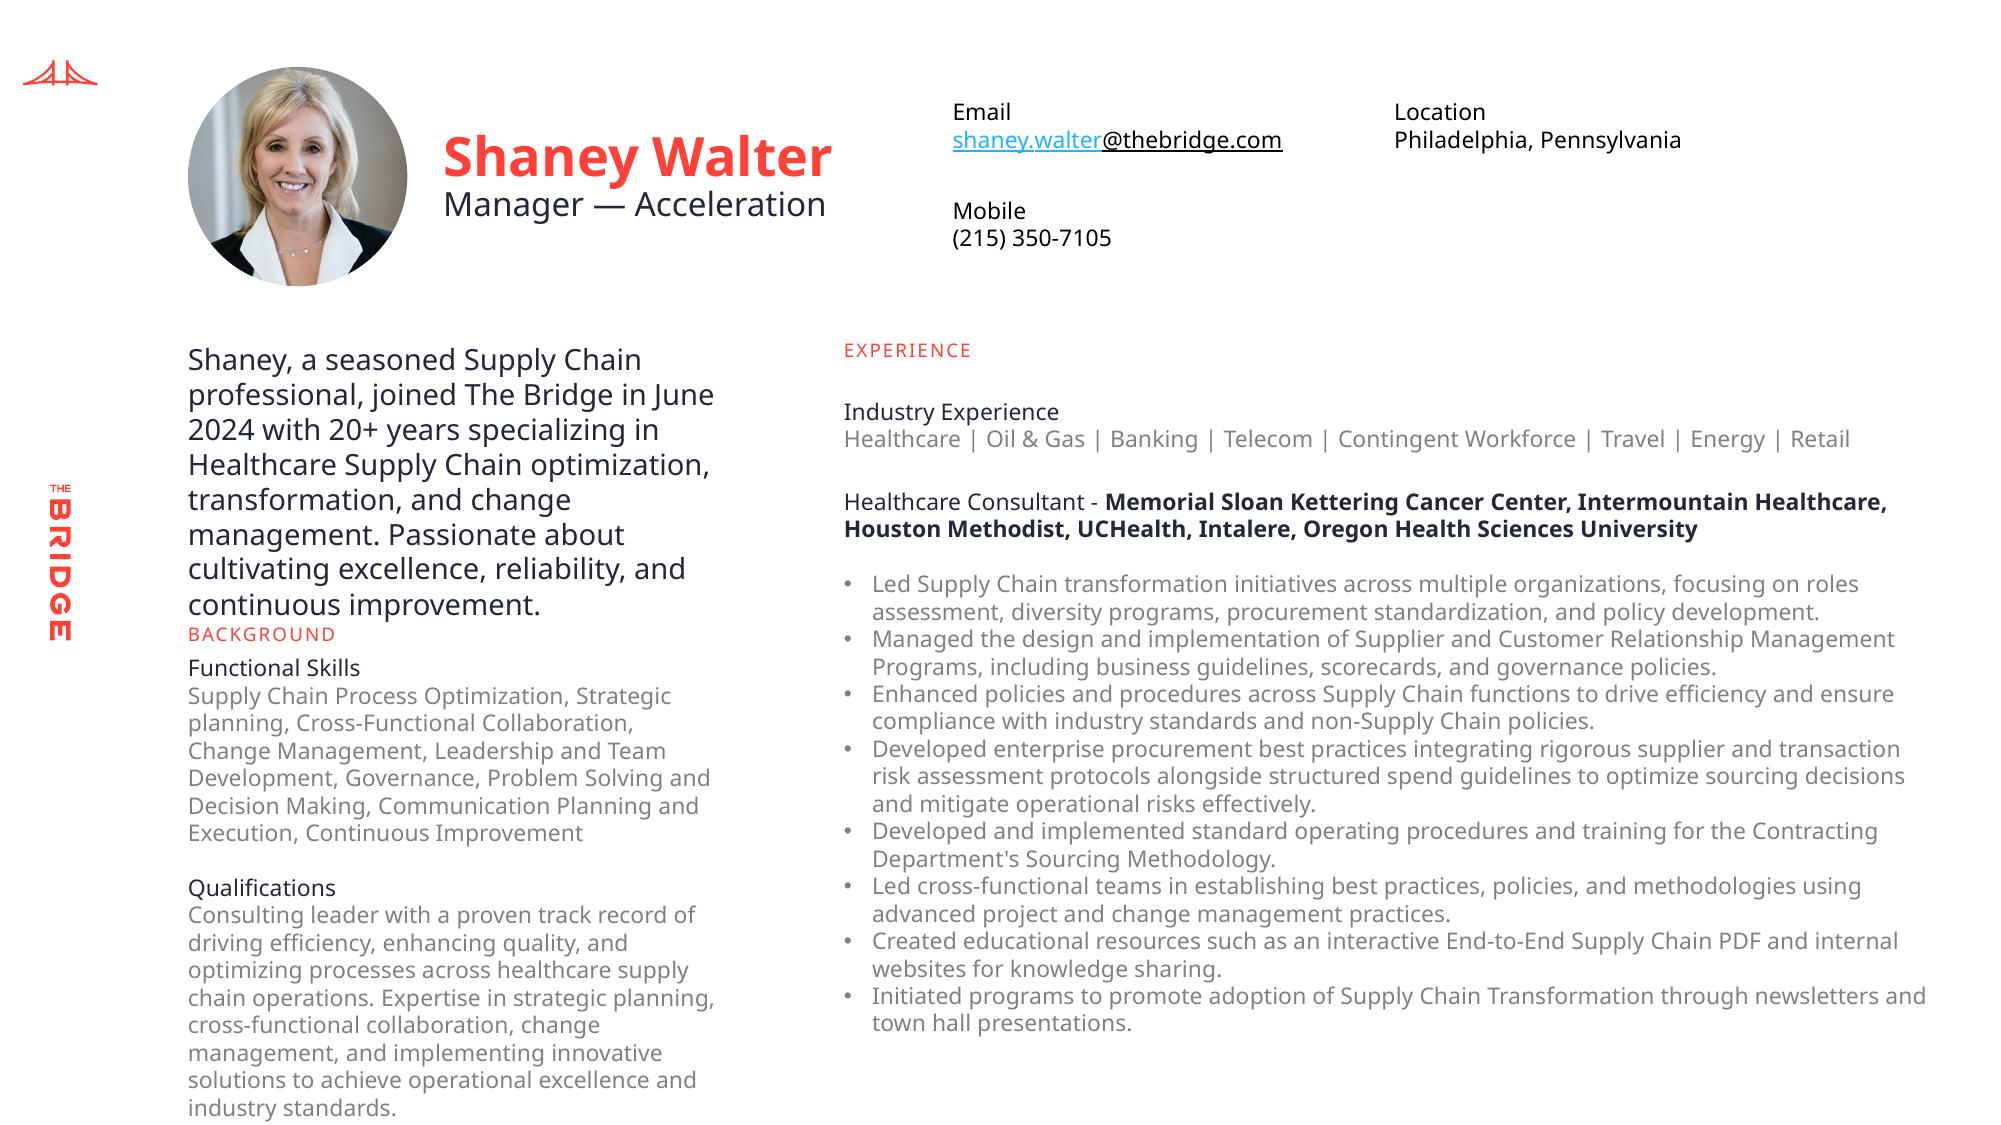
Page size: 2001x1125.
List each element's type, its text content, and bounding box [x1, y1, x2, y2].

text_box Email shaney.walter@thebridge.com [952, 97, 1449, 157]
text_box Functional Skills Supply Chain Process Optimization, Strategic planning, Cross-Functional Collaboration, Change Management, Leadership and Team Development, Governance, Problem Solving and Decision Making, Communication Planning and Execution, Continuous Improvement Qualifications Consulting leader with a proven track record of driving efficiency, enhancing quality, and optimizing processes across healthcare supply chain operations. Expertise in strategic planning, cross-functional collaboration, change management, and implementing innovative solutions to achieve operational excellence and industry standards. [187, 653, 734, 1121]
text_box BACKGROUND [187, 625, 580, 650]
text_box EXPERIENCE [843, 341, 1265, 370]
text_box Shaney Walter Manager — Acceleration [443, 67, 953, 287]
text_box Mobile (215) 350-7105 [952, 196, 1449, 252]
picture [187, 66, 408, 287]
text_box Industry Experience Healthcare | Oil & Gas | Banking | Telecom | Contingent Workforce | Travel | Energy | Retail [843, 397, 1943, 453]
text_box Location Philadelphia, Pennsylvania [1394, 97, 1712, 153]
text_box Healthcare Consultant - Memorial Sloan Kettering Cancer Center, Intermountain Healthcare, Houston Methodist, UCHealth, Intalere, Oregon Health Sciences University Led Supply Chain transformation initiatives across multiple organizations, focusing on roles assessment, diversity programs, procurement standardization, and policy development. Managed the design and implementation of Supplier and Customer Relationship Management Programs, including business guidelines, scorecards, and governance policies. Enhanced policies and procedures across Supply Chain functions to drive efficiency and ensure compliance with industry standards and non-Supply Chain policies. Developed enterprise procurement best practices integrating rigorous supplier and transaction risk assessment protocols alongside structured spend guidelines to optimize sourcing decisions and mitigate operational risks effectively. Developed and implemented standard operating procedures and training for the Contracting Department's Sourcing Methodology. Led cross-functional teams in establishing best practices, policies, and methodologies using advanced project and change management practices. Created educational resources such as an interactive End-to-End Supply Chain PDF and internal websites for knowledge sharing. Initiated programs to promote adoption of Supply Chain Transformation through newsletters and town hall presentations. [844, 487, 1941, 1037]
text_box Shaney, a seasoned Supply Chain professional, joined The Bridge in June 2024 with 20+ years specializing in Healthcare Supply Chain optimization, transformation, and change management. Passionate about cultivating excellence, reliability, and continuous improvement. [187, 341, 734, 621]
